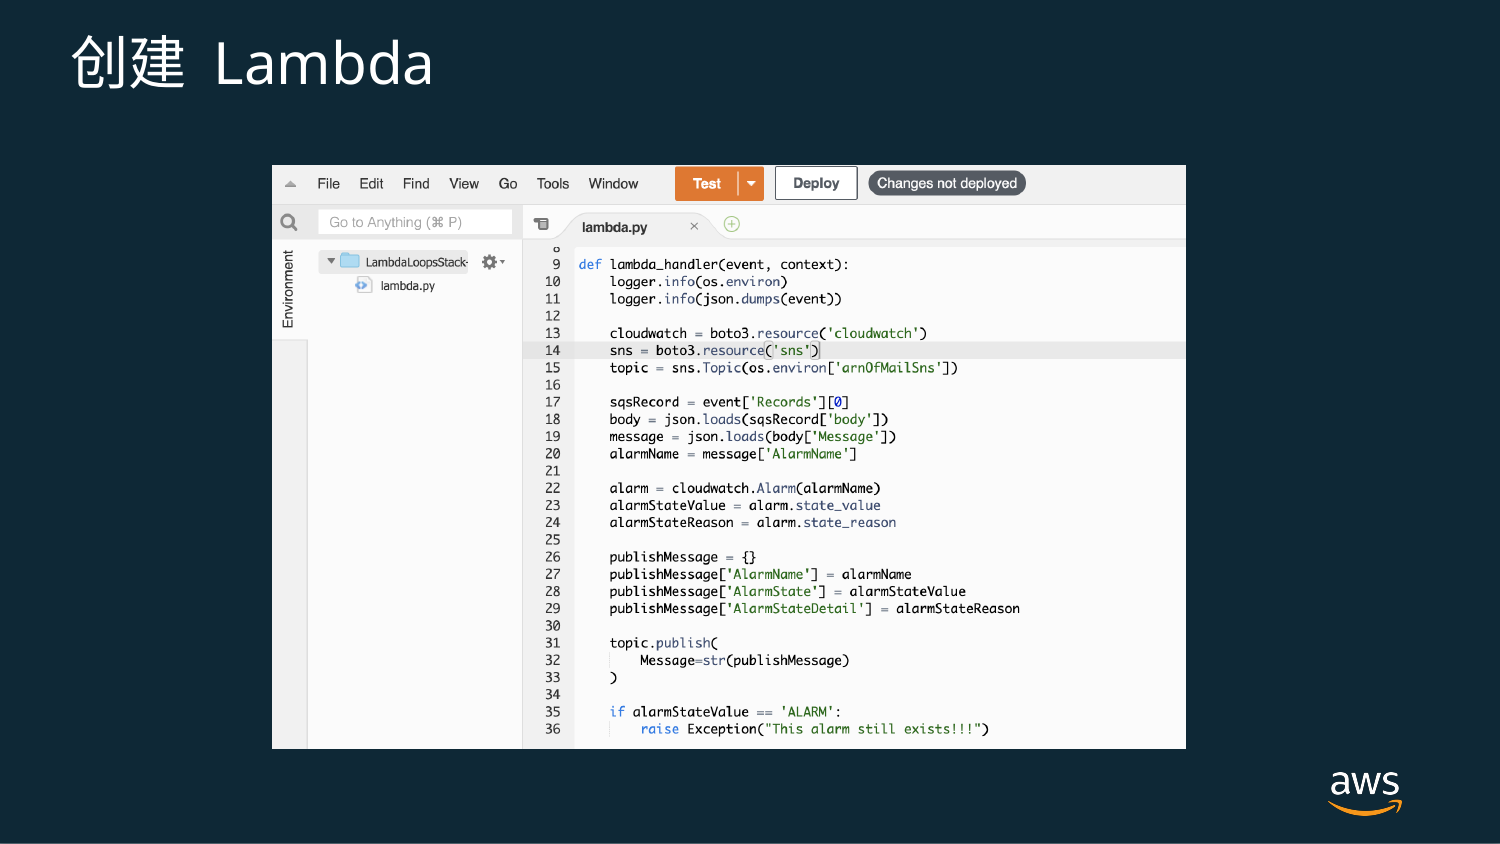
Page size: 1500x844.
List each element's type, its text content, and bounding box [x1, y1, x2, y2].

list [272, 165, 1186, 749]
picture [1328, 772, 1402, 816]
title 创建 Lambda [55, 18, 1402, 109]
